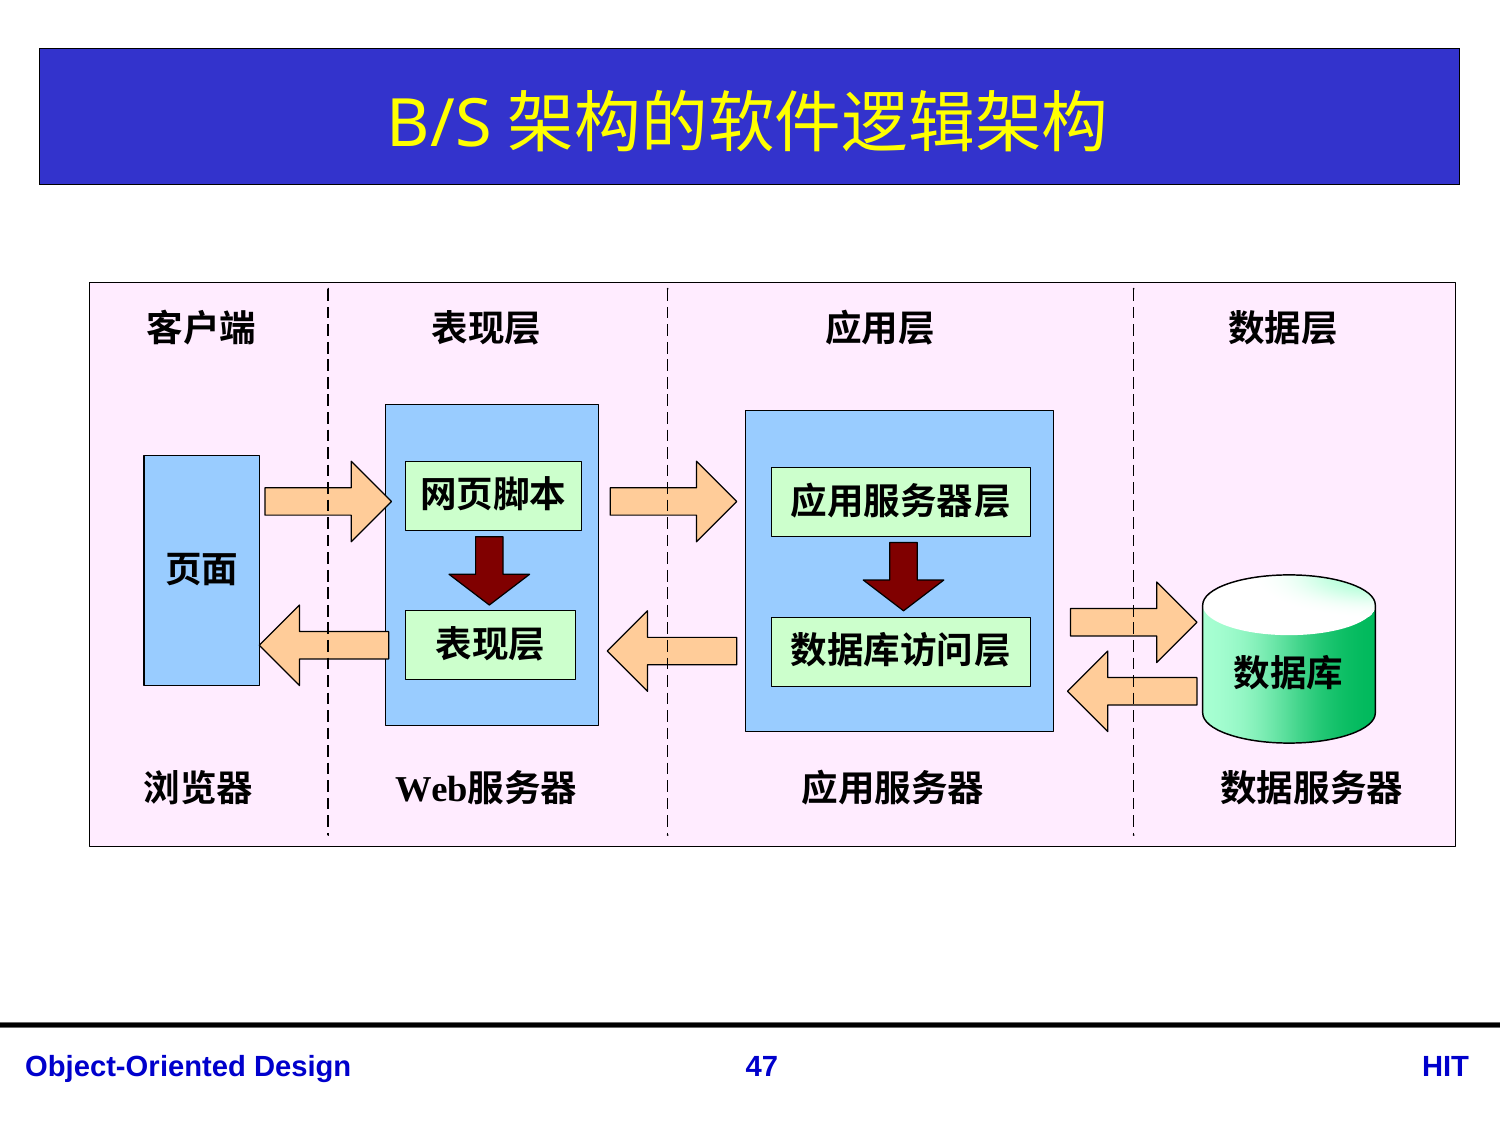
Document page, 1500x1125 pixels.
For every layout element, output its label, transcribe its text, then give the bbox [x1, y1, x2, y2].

title B/S架构的软件逻辑架构 [38, 54, 1457, 185]
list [86, 279, 1457, 848]
